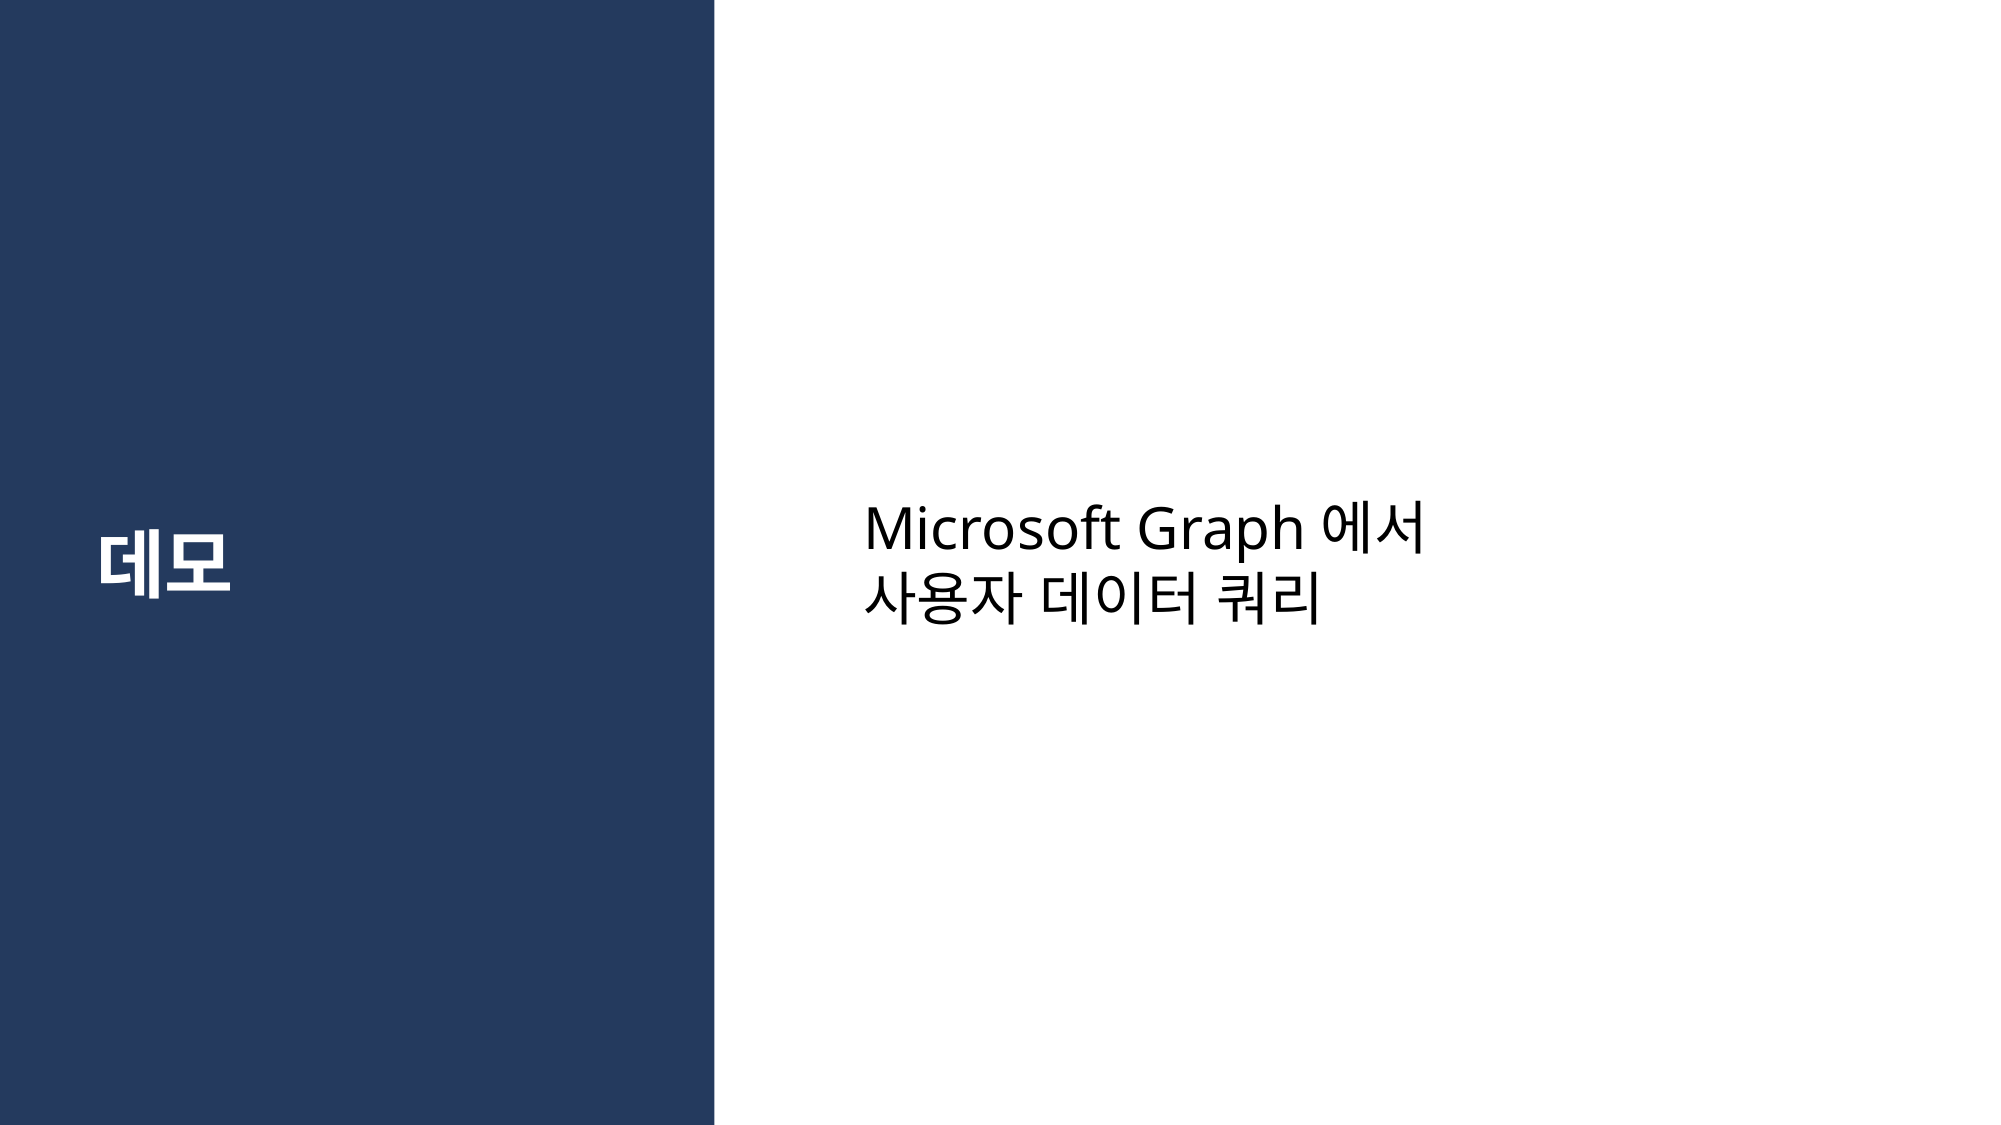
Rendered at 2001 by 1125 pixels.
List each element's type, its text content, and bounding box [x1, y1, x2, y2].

title 데모 [96, 516, 619, 608]
text_box Microsoft Graph에서 사용자 데이터 쿼리 [848, 484, 1555, 639]
